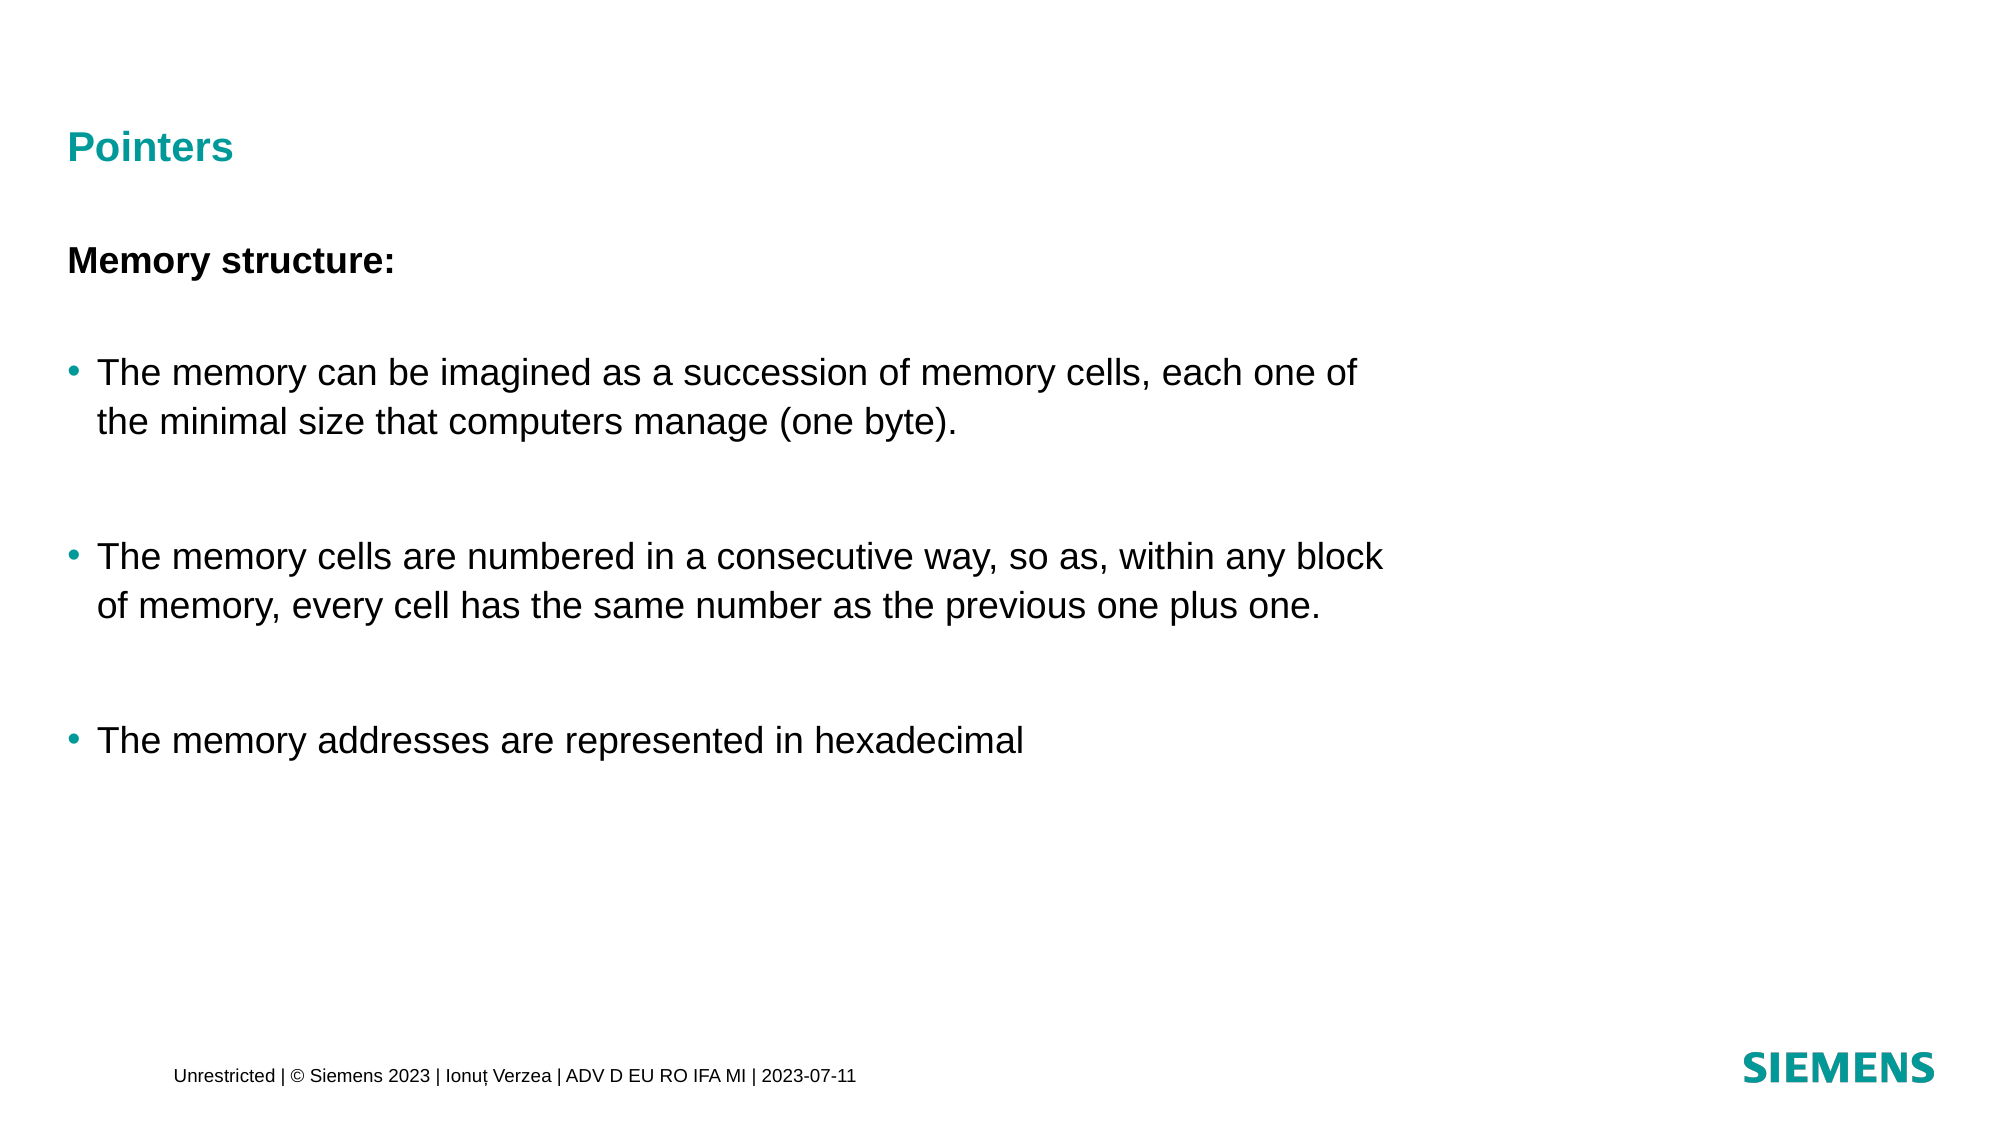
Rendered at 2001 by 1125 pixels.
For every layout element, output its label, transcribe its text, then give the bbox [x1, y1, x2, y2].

title Pointers [67, 78, 1686, 173]
list Memory structure: The memory can be imagined as a succession of memory cells, each one of the minimal size that computers manage (one byte). The memory cells are numbered in a consecutive way, so as, within any block of memory, every cell has the same number as the previous one plus one. The memory addresses are represented in hexadecimal [67, 231, 1414, 1012]
footer Unrestricted | © Siemens 2023 | Ionuț Verzea | ADV D EU RO IFA MI | 2023-07-11 [173, 1035, 1686, 1125]
picture [1744, 1052, 1934, 1083]
